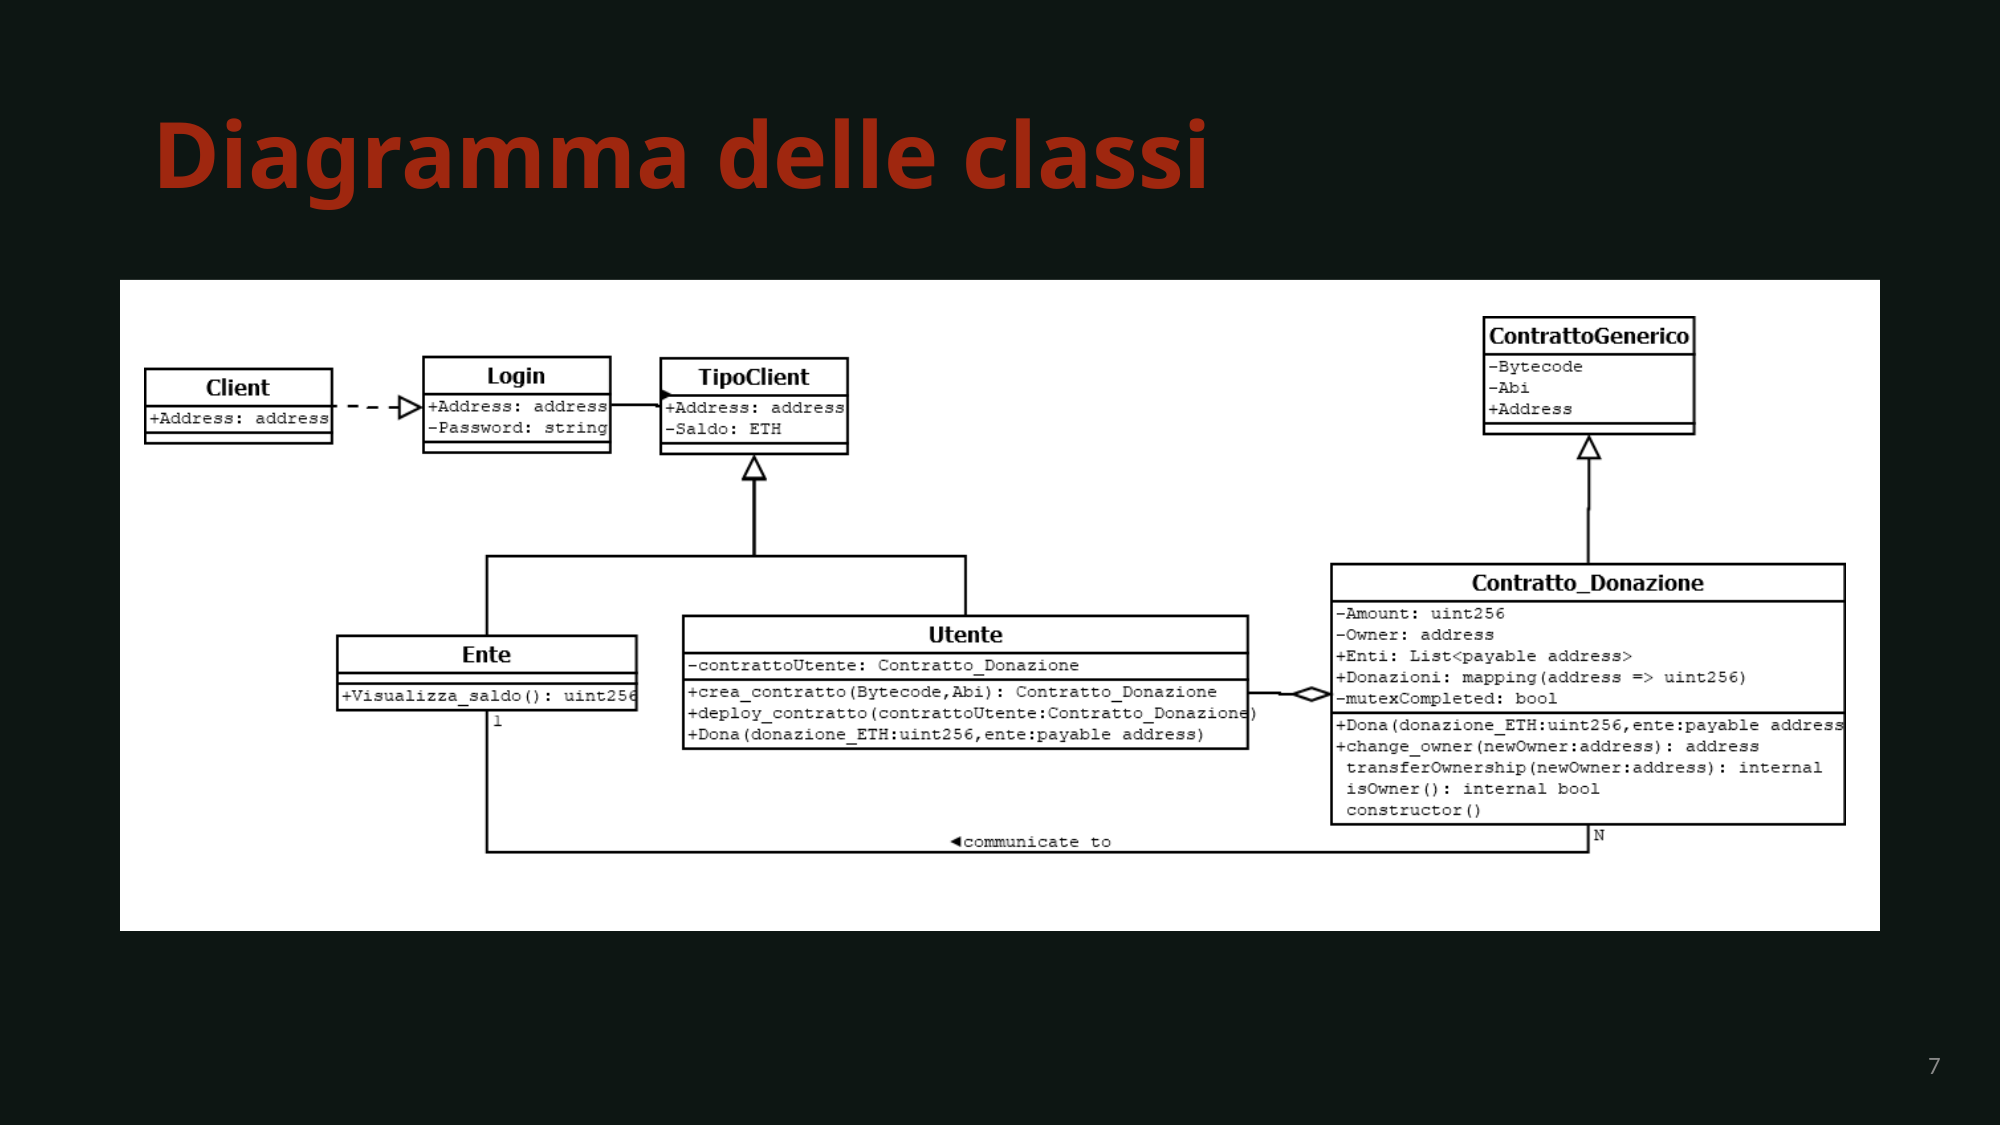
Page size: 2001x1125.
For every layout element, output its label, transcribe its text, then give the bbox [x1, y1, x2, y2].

title Diagramma delle classi [137, 50, 1863, 268]
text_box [120, 279, 1880, 931]
text_box 7 [1505, 1035, 1956, 1095]
